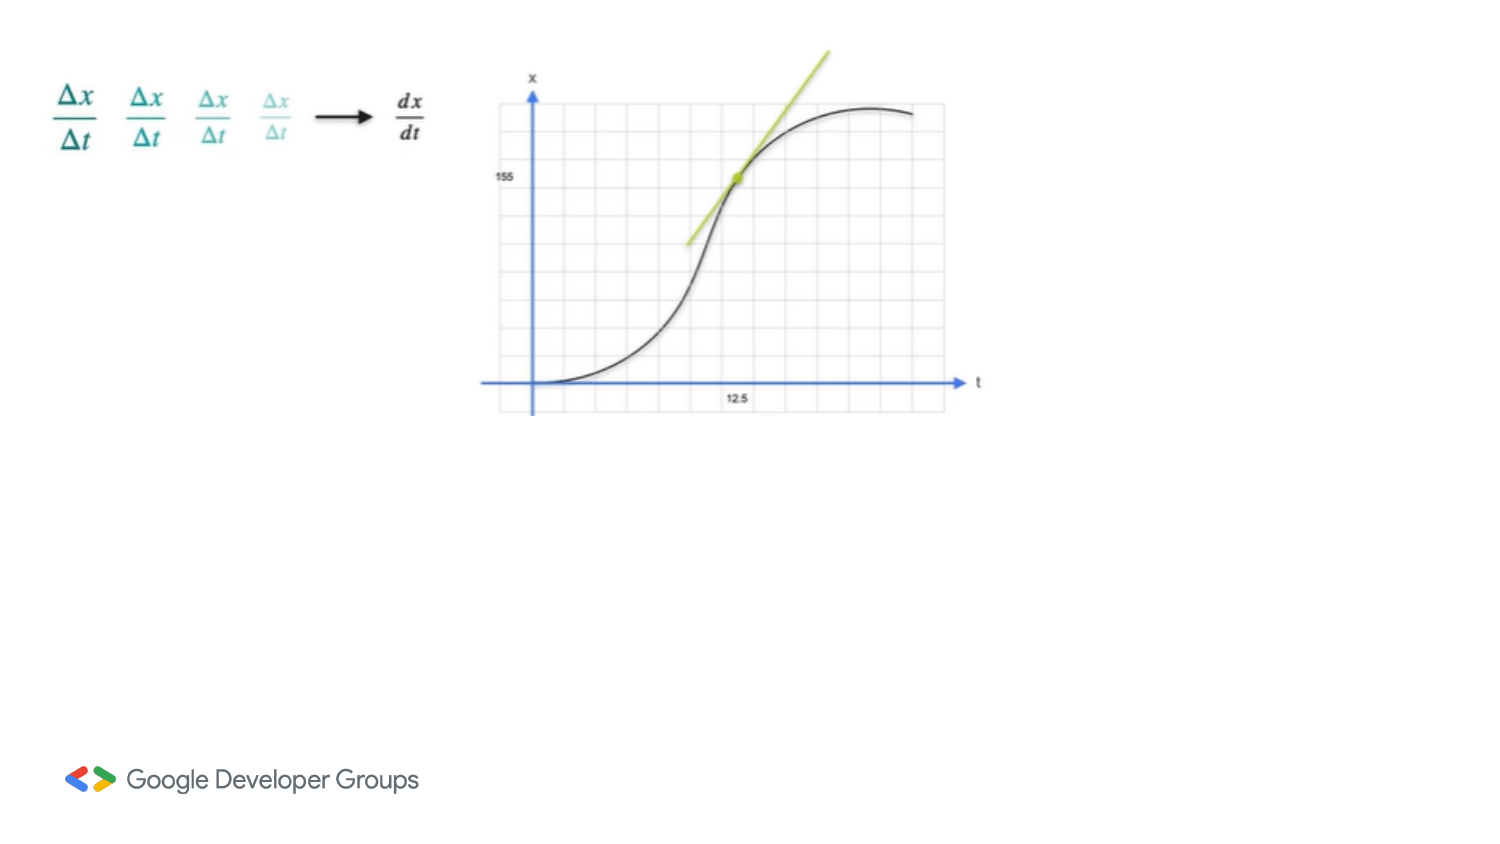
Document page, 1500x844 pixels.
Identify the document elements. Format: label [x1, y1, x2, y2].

picture [64, 766, 419, 794]
picture [24, 24, 1033, 416]
